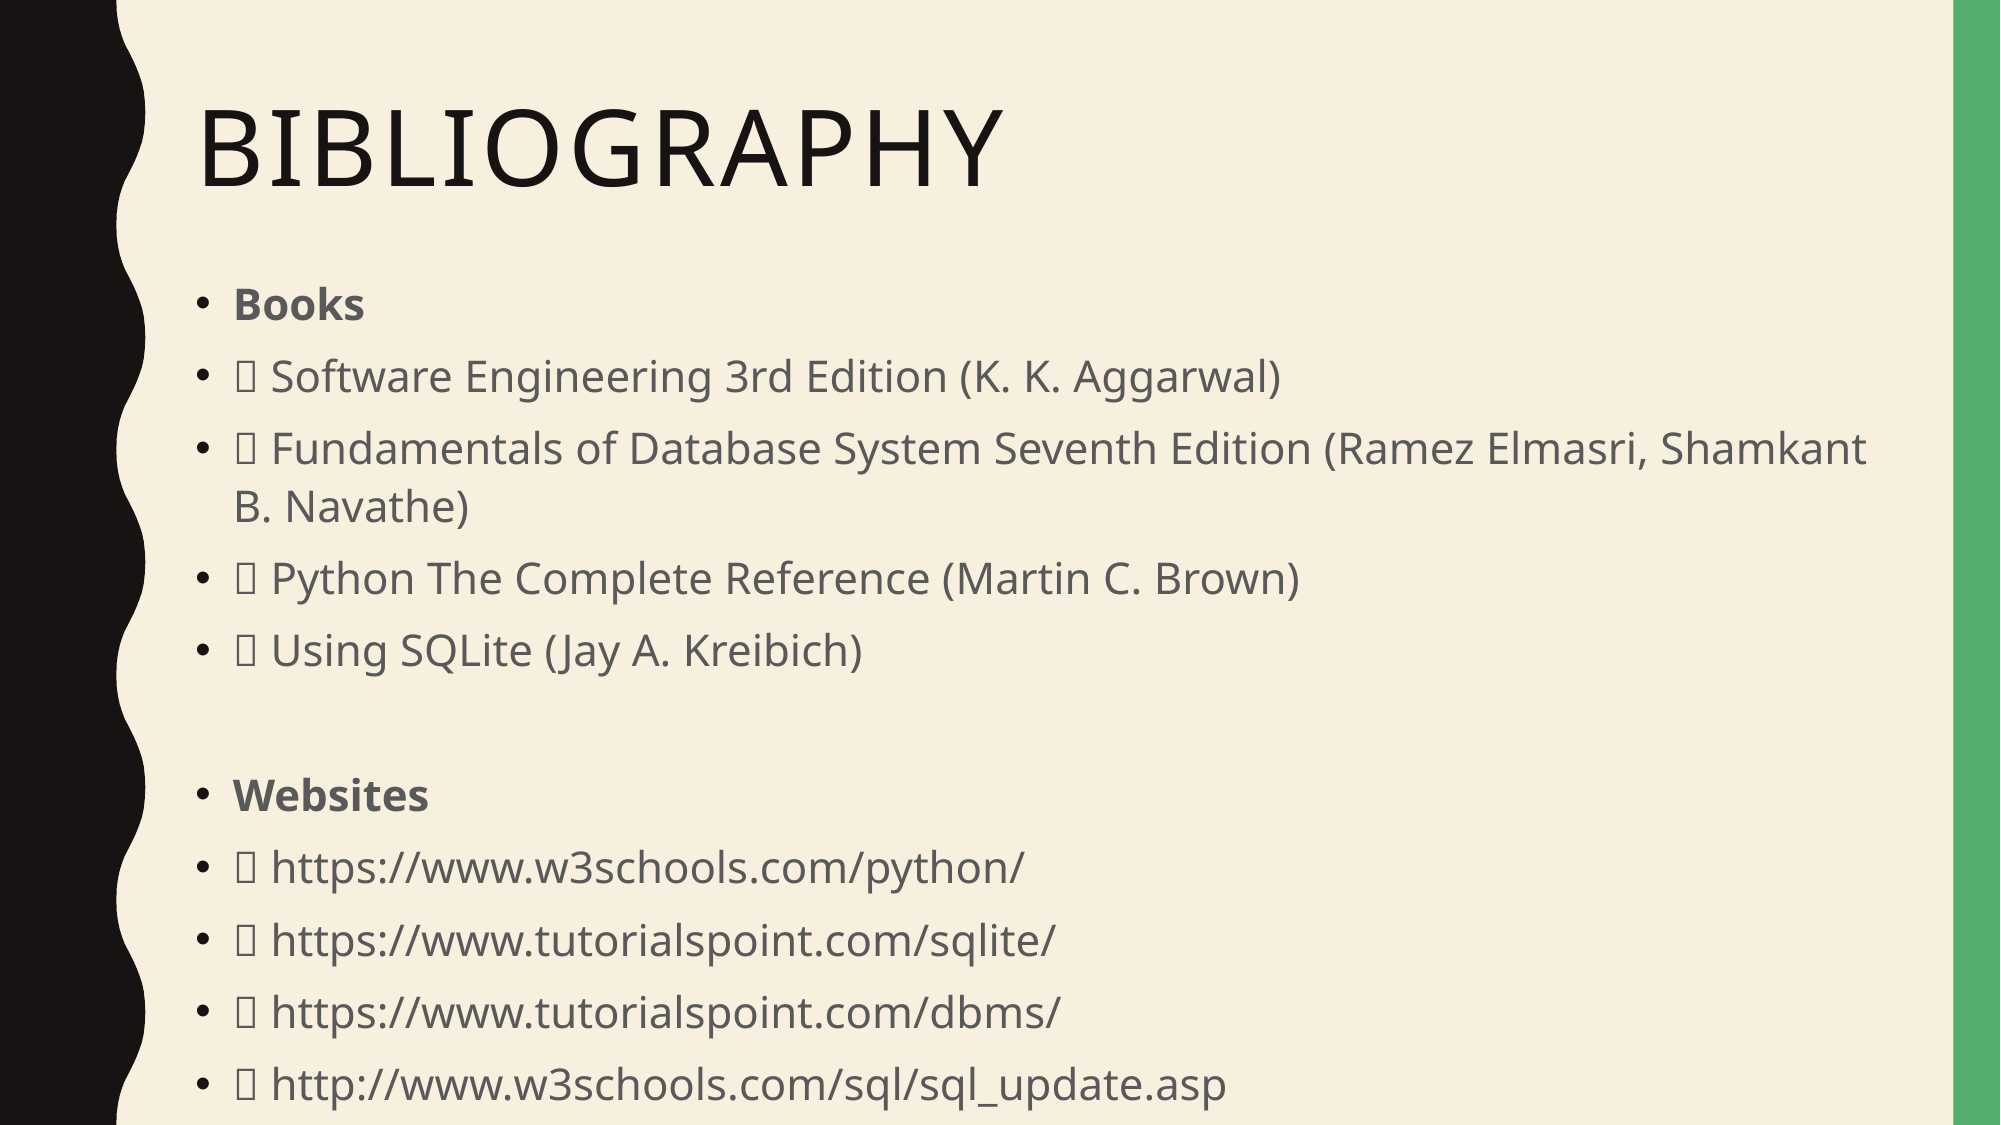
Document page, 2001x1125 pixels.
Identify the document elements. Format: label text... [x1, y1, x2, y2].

title Bibliography [180, 87, 1850, 248]
list Books  Software Engineering 3rd Edition (K. K. Aggarwal)  Fundamentals of Database System Seventh Edition (Ramez Elmasri, Shamkant B. Navathe)  Python The Complete Reference (Martin C. Brown)  Using SQLite (Jay A. Kreibich) Websites  https://www.w3schools.com/python/  https://www.tutorialspoint.com/sqlite/  https://www.tutorialspoint.com/dbms/  http://www.w3schools.com/sql/sql_update.asp [180, 263, 1905, 1078]
